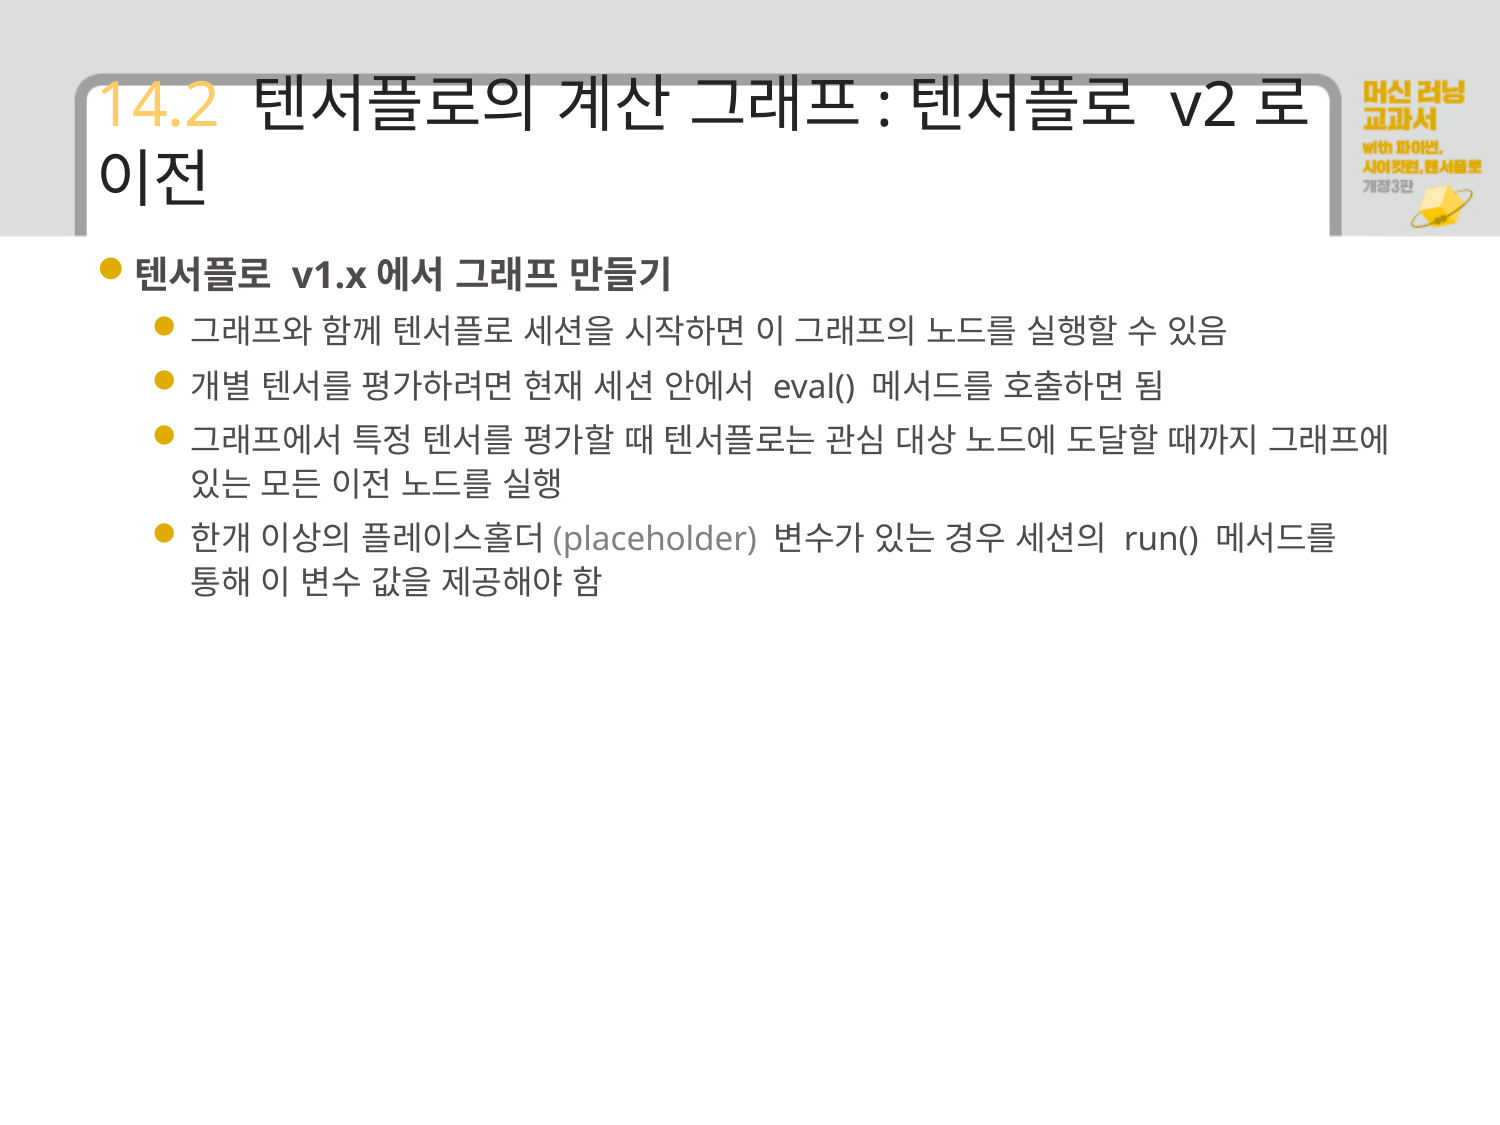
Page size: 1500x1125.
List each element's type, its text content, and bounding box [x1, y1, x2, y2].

picture [0, 0, 1500, 1125]
list 텐서플로 v1.x에서 그래프 만들기 그래프와 함께 텐서플로 세션을 시작하면 이 그래프의 노드를 실행할 수 있음 개별 텐서를 평가하려면 현재 세션 안에서 eval() 메서드를 호출하면 됨 그래프에서 특정 텐서를 평가할 때 텐서플로는 관심 대상 노드에 도달할 때까지 그래프에 있는 모든 이전 노드를 실행 한개 이상의 플레이스홀더(placeholder) 변수가 있는 경우 세션의 run() 메서드를 통해 이 변수 값을 제공해야 함 [81, 239, 1412, 1054]
title 14.2 텐서플로의 계산 그래프:텐서플로 v2로 이전 [81, 90, 1412, 222]
